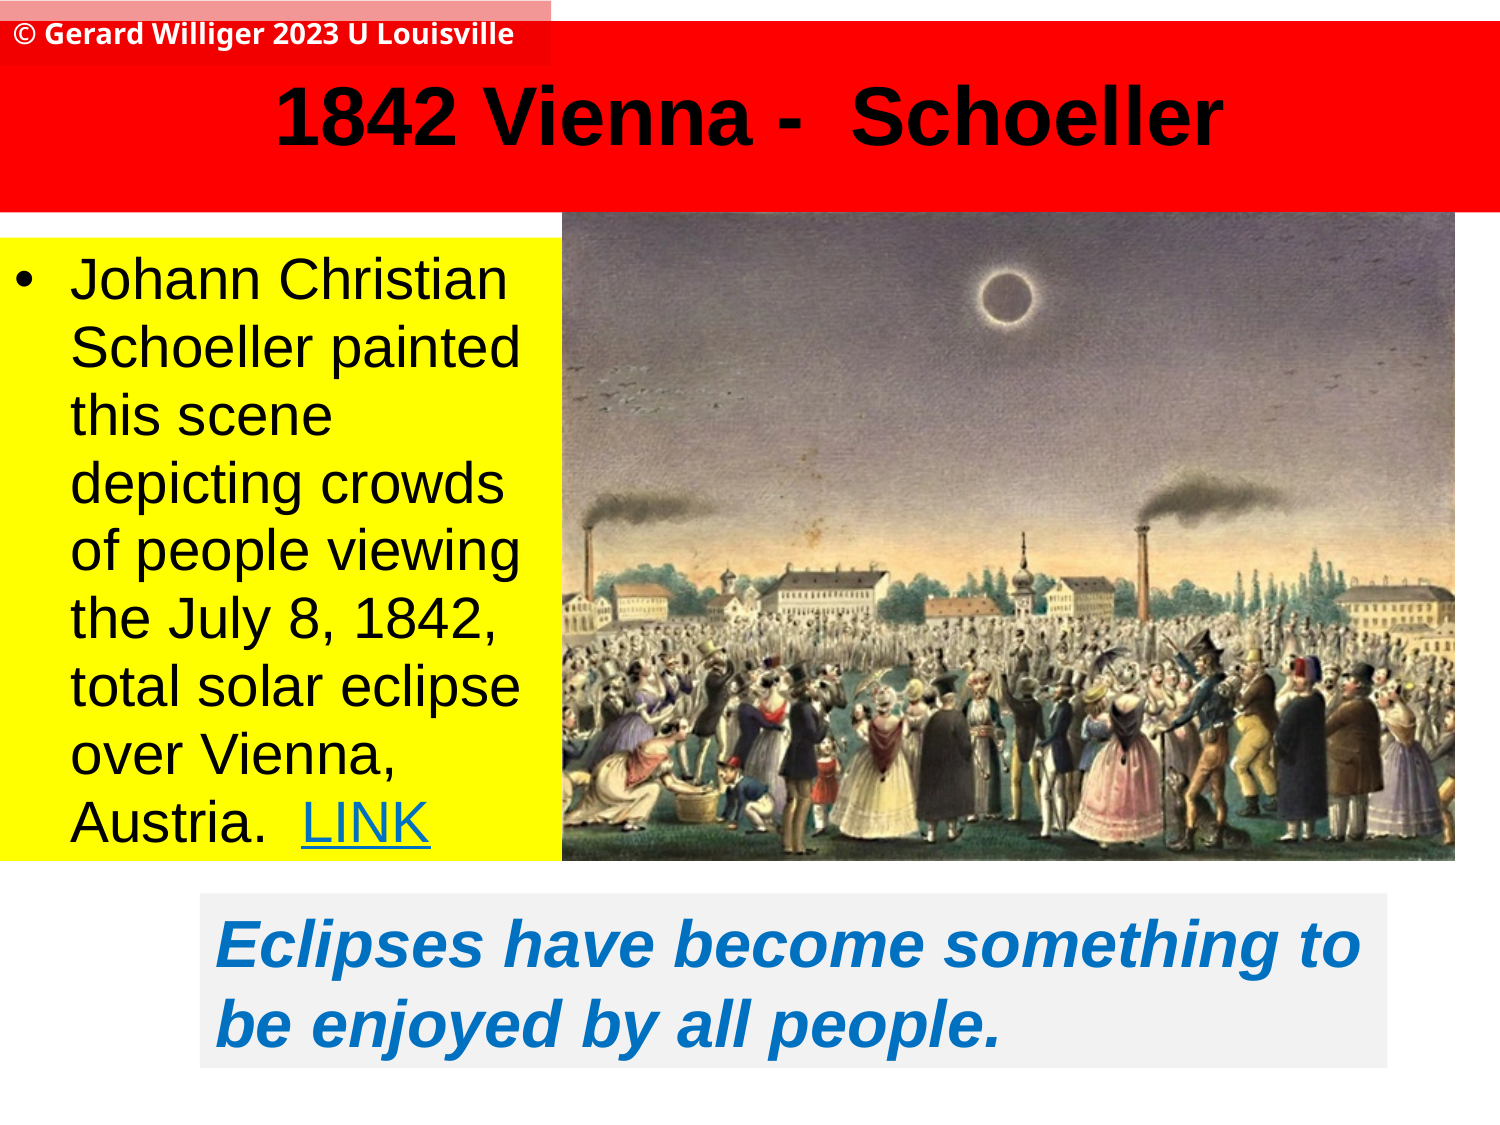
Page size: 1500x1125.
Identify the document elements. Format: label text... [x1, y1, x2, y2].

picture [562, 212, 1455, 861]
text_box Eclipses have become something to be enjoyed by all people. [199, 893, 1388, 1069]
list Johann Christian Schoeller painted this scene depicting crowds of people viewing the July 8, 1842, total solar eclipse over Vienna, Austria. LINK [0, 237, 557, 861]
text_box © Gerard Williger 2023 U Louisville [0, 0, 552, 66]
title 1842 Vienna - Schoeller [0, 21, 1500, 213]
